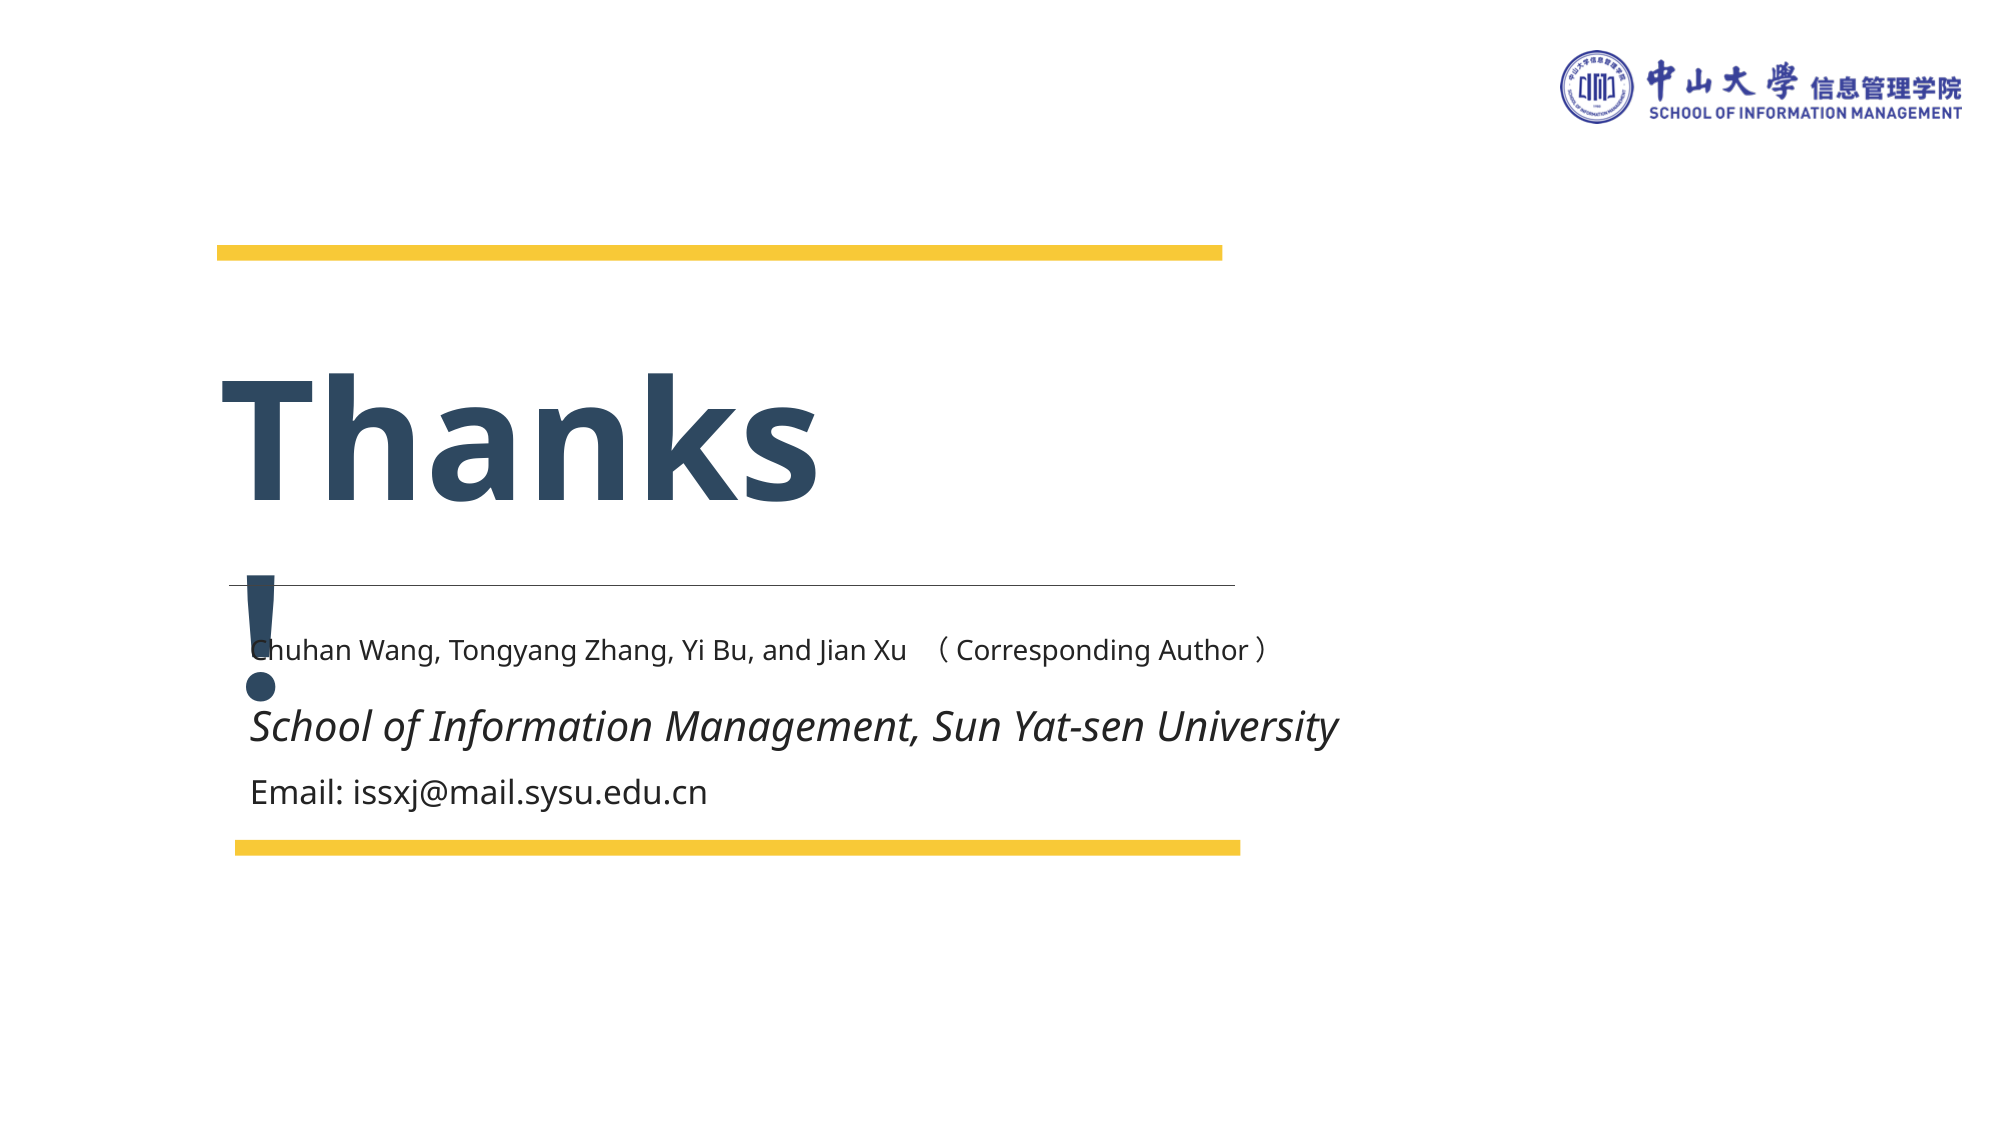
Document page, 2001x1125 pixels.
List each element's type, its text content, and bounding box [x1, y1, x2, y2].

text_box School of Information Management, Sun Yat-sen University [235, 692, 1617, 758]
picture [1559, 49, 1962, 124]
text_box [233, 838, 1242, 858]
text_box Thanks！ [204, 326, 1041, 742]
text_box [215, 243, 1224, 263]
text_box Email: issxj@mail.sysu.edu.cn [235, 763, 1236, 819]
text_box Chuhan Wang, Tongyang Zhang, Yi Bu, and Jian Xu （Corresponding Author） [235, 625, 1332, 674]
